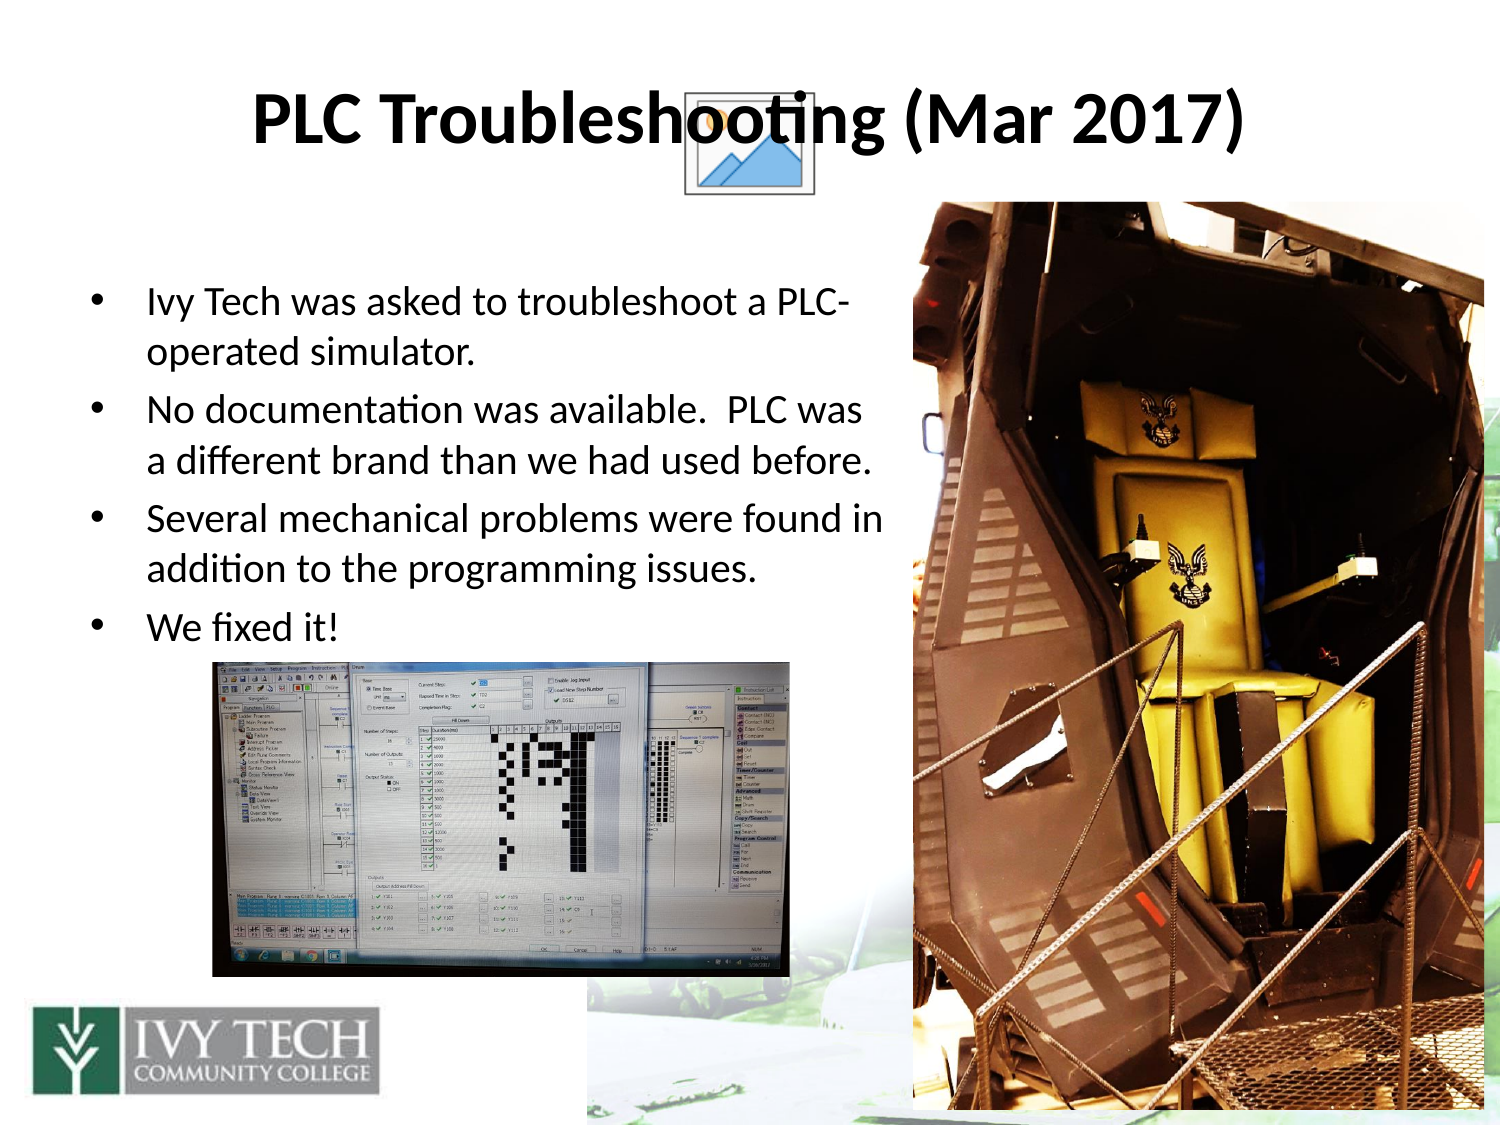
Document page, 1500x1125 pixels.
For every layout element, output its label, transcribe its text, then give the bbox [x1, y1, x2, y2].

picture [24, 998, 389, 1104]
picture [0, 62, 1500, 1125]
text_box Ivy Tech was asked to troubleshoot a PLC-operated simulator. No documentation was available. PLC was a different brand than we had used before. Several mechanical problems were found in addition to the programming issues. We fixed it! [75, 234, 903, 727]
